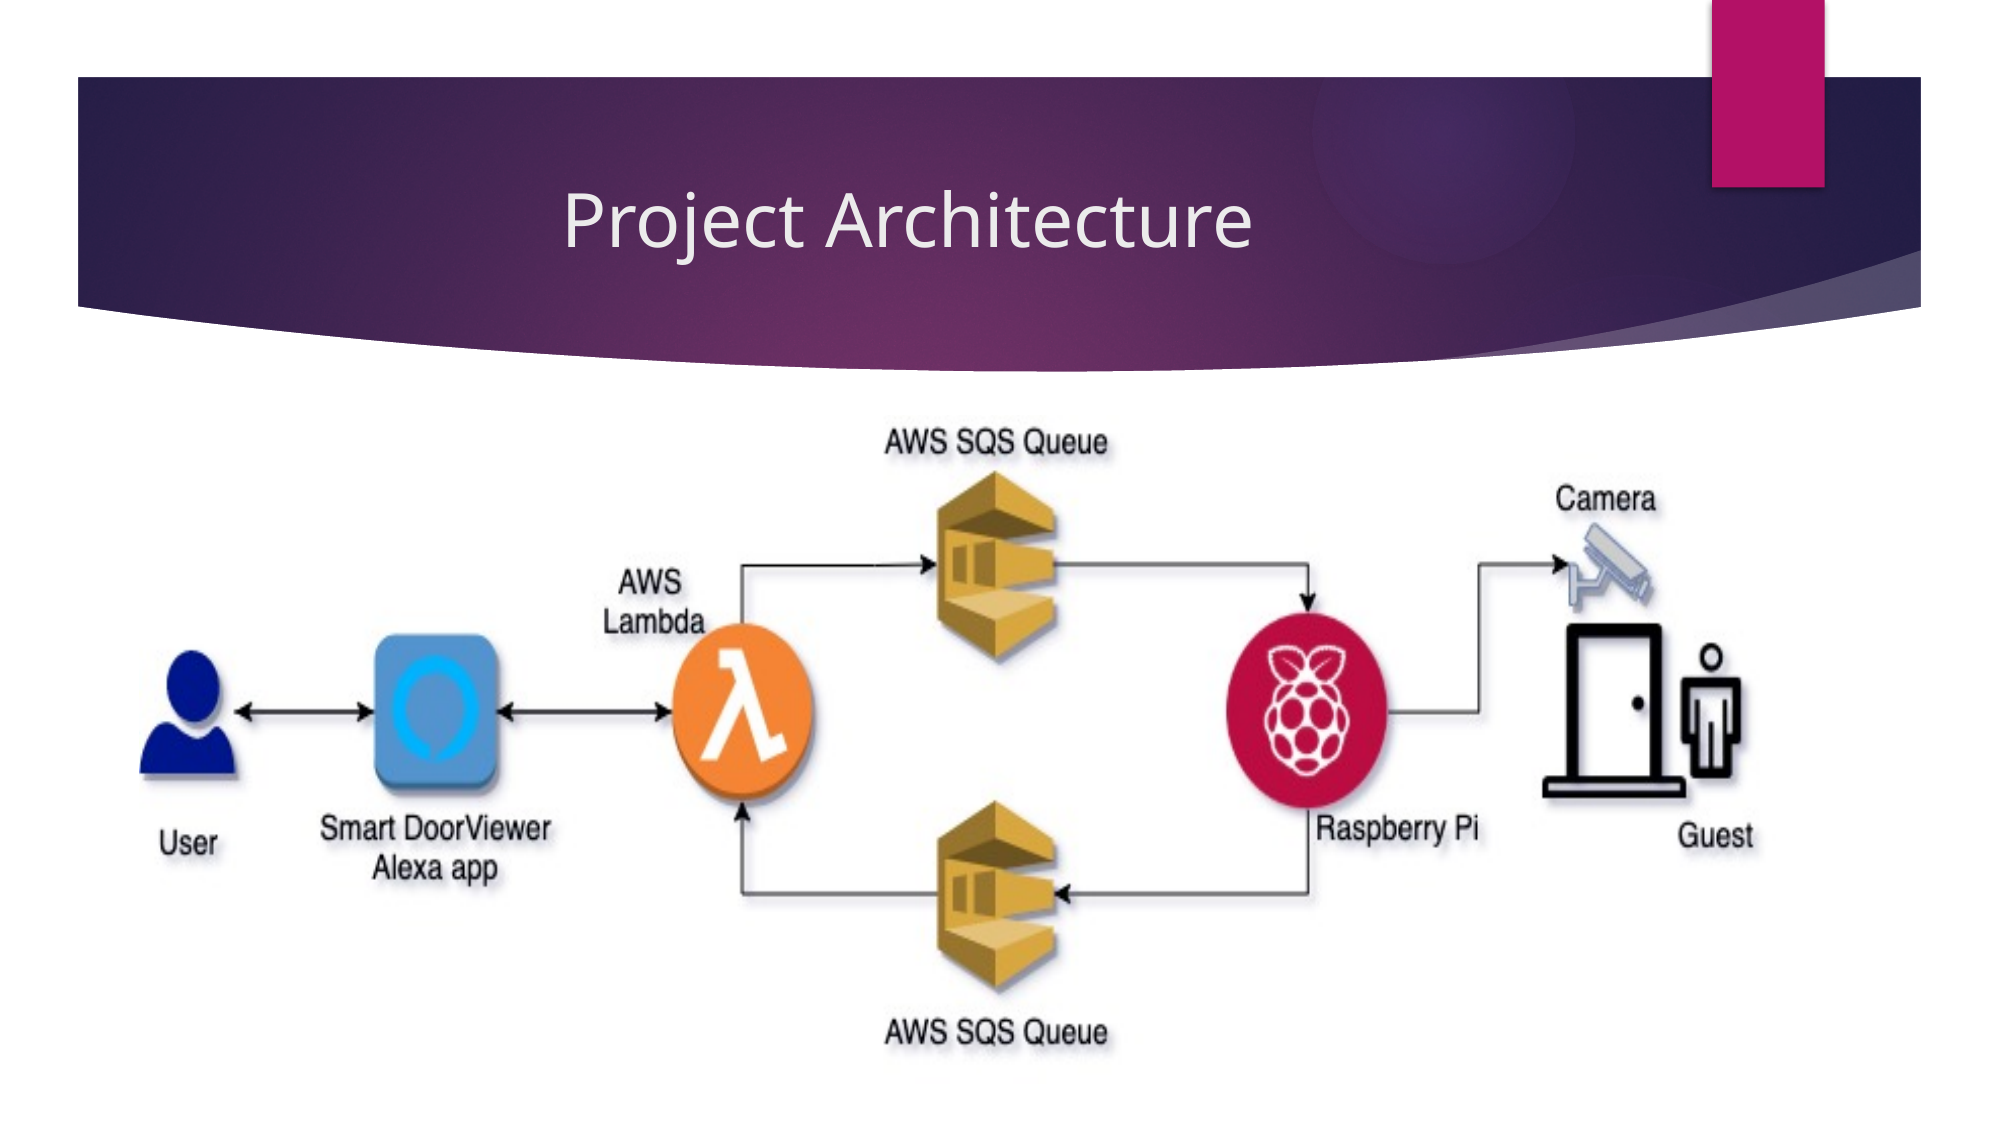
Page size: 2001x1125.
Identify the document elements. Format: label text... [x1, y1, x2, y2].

title Project Architecture [189, 159, 1627, 276]
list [139, 414, 1795, 1084]
